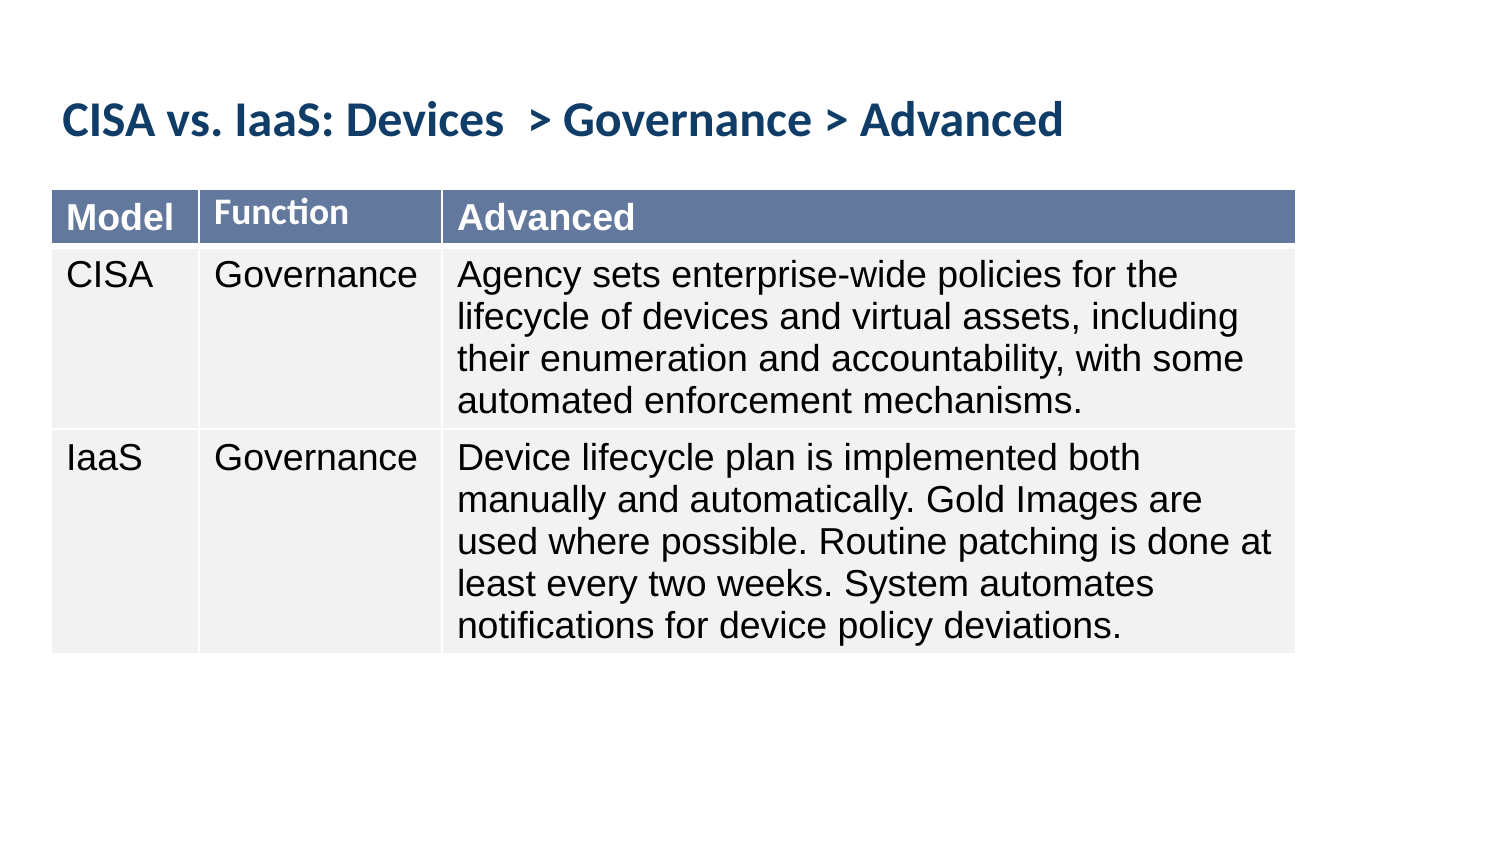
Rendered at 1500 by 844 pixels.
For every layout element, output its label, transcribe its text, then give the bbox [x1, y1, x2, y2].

table_header Model [52, 190, 198, 243]
table_cell Device lifecycle plan is implemented both manually and automatically. Gold Images are used where possible. Routine patching is done at least every two weeks. System automates notifications for device policy deviations. [443, 430, 1295, 653]
title CISA vs. IaaS: Devices > Governance > Advanced [51, 72, 1449, 167]
table_cell Governance [200, 430, 441, 653]
table_cell Agency sets enterprise-wide policies for the lifecycle of devices and virtual assets, including their enumeration and accountability, with some automated enforcement mechanisms. [443, 249, 1295, 428]
table_header Advanced [443, 190, 1295, 243]
table_header Function [200, 190, 441, 243]
table_cell CISA [52, 249, 198, 428]
table_cell IaaS [52, 430, 198, 653]
table_cell Governance [200, 249, 441, 428]
